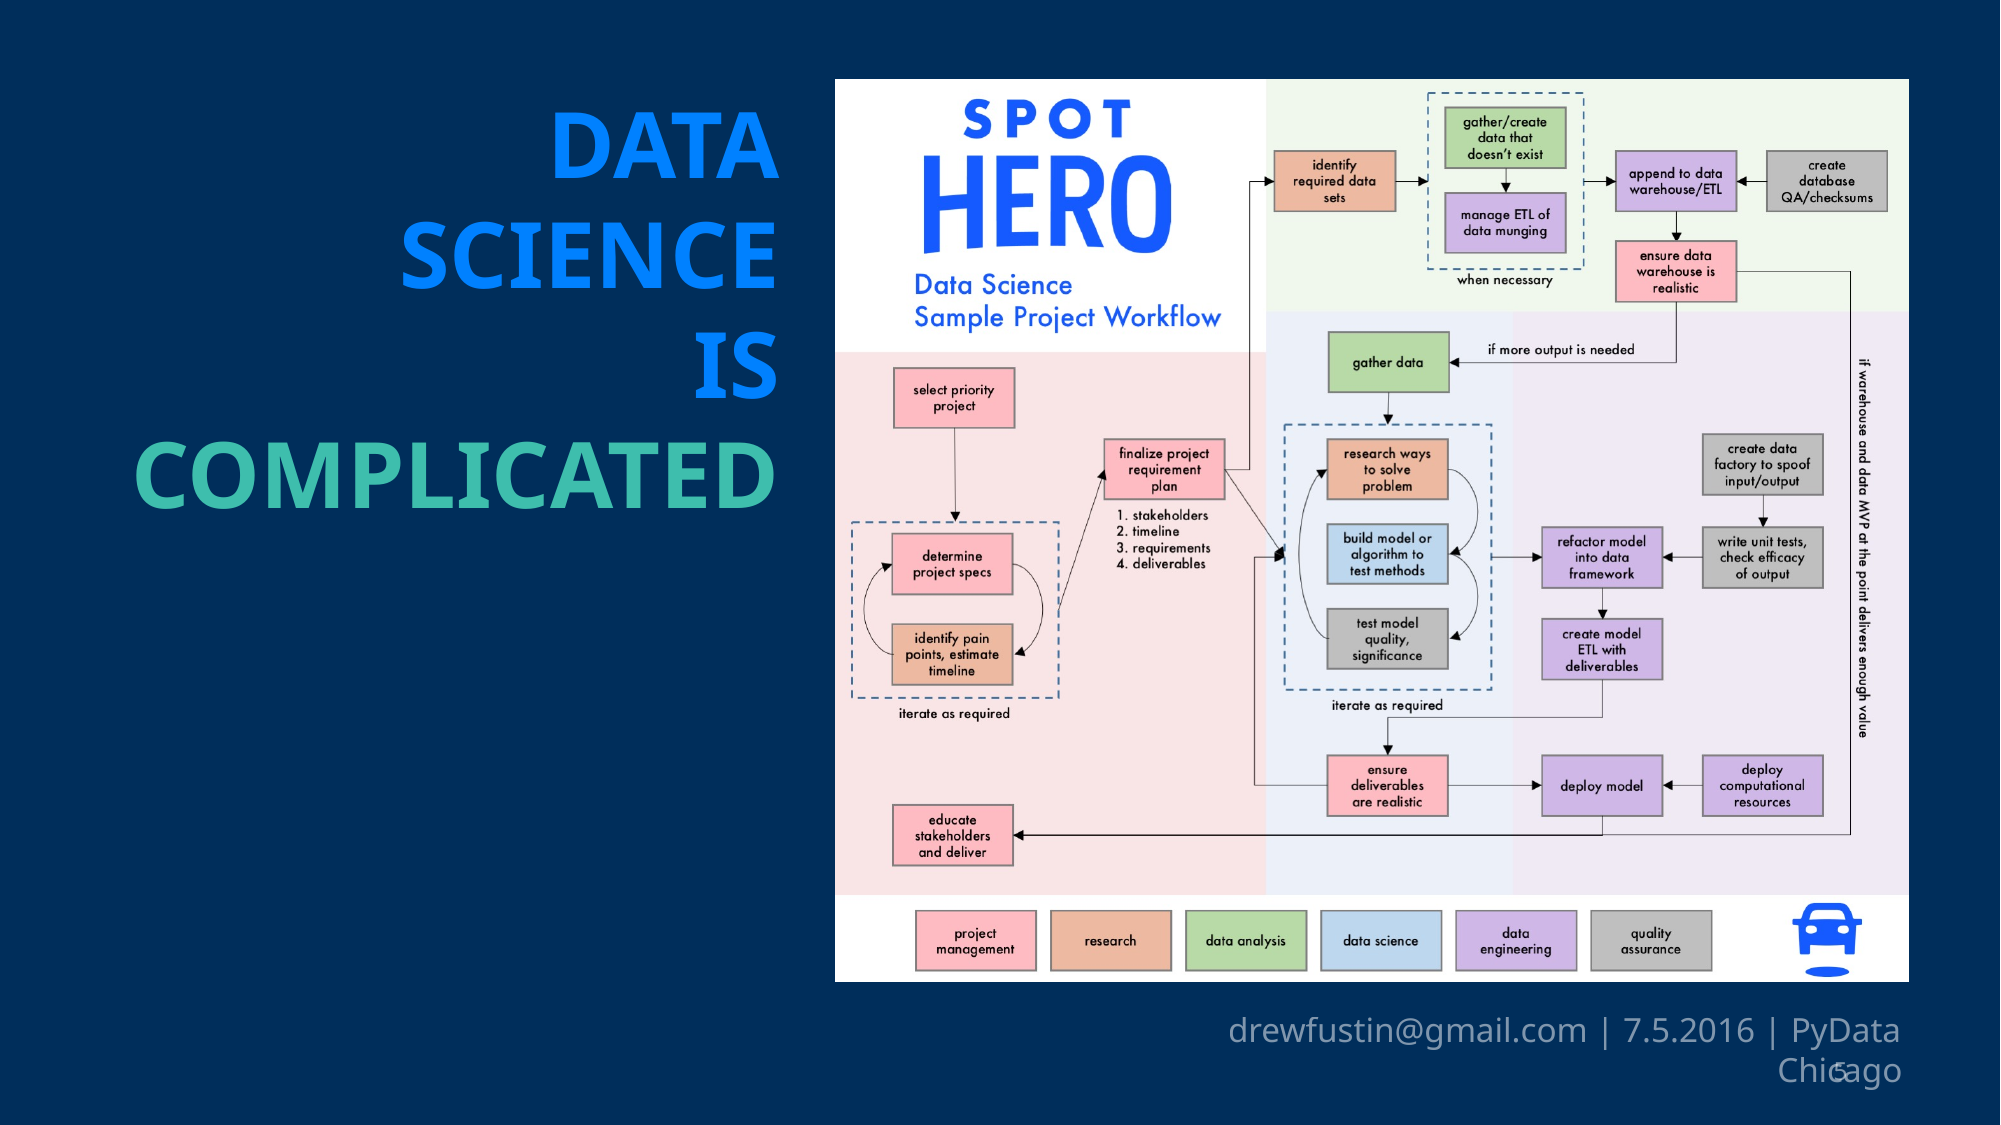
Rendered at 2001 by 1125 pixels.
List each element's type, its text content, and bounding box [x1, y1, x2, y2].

text_box drewfustin@gmail.com | 7.5.2016 | PyData Chicago [1146, 1002, 1918, 1097]
picture [835, 79, 1909, 982]
text_box DATA SCIENCE IS COMPLICATED [87, 79, 795, 534]
slide_number 5 [1412, 1042, 1863, 1103]
